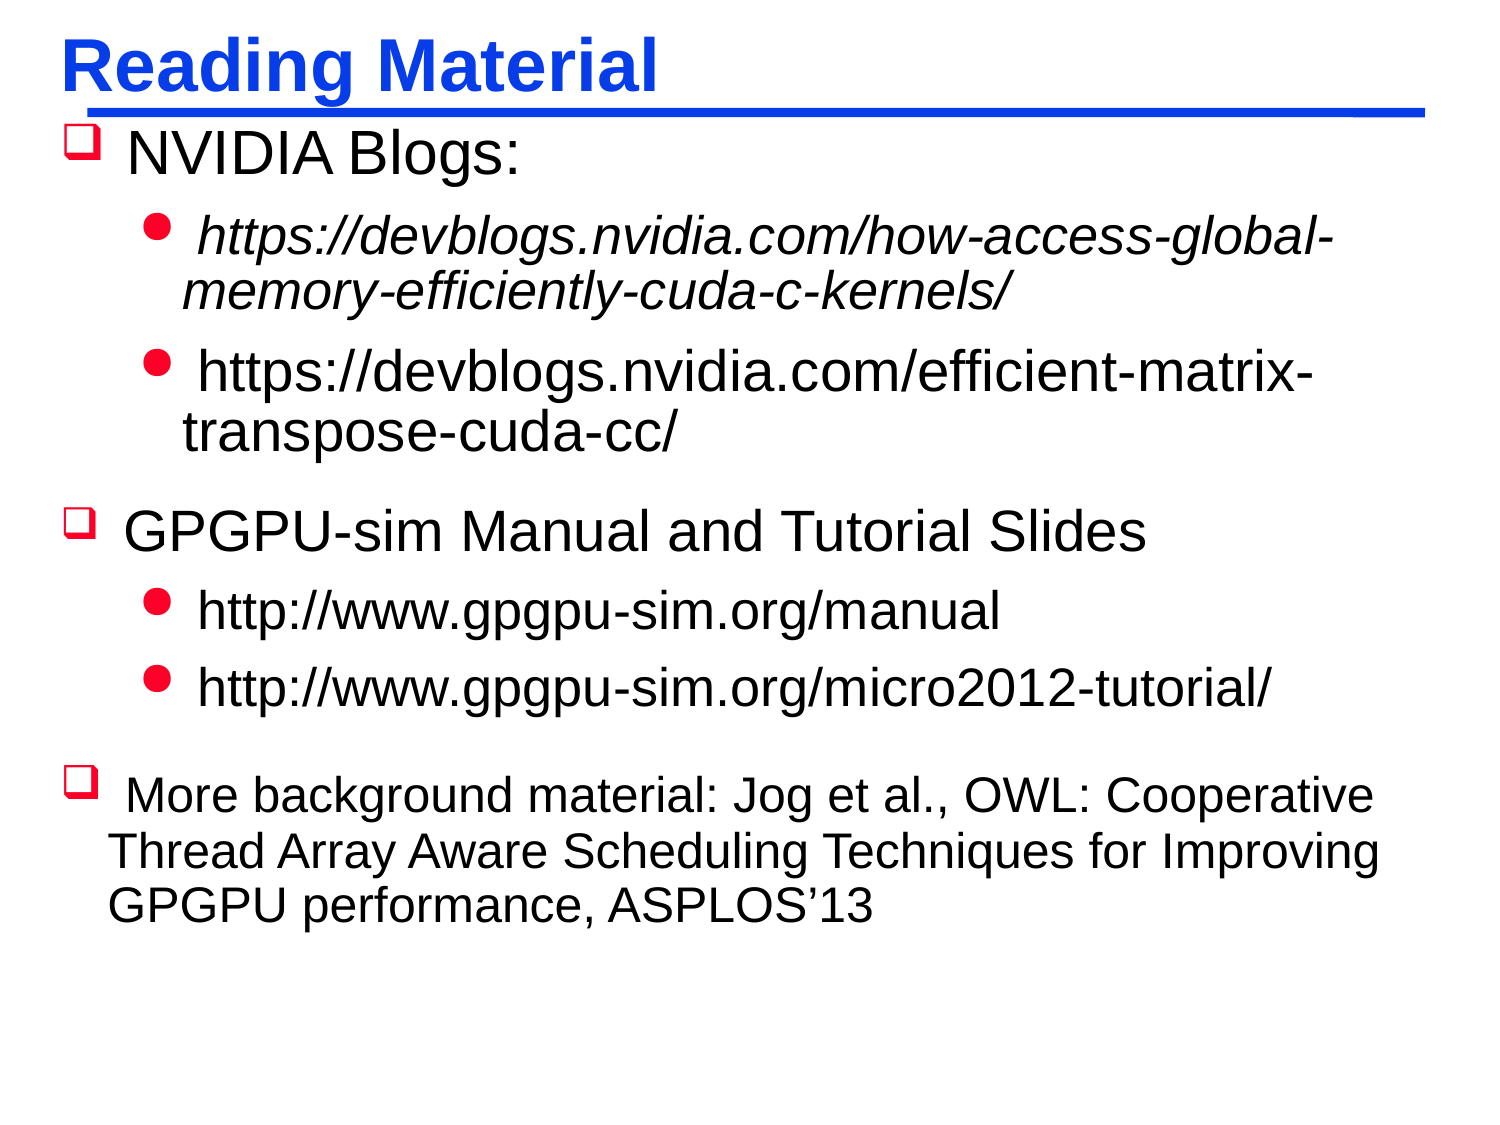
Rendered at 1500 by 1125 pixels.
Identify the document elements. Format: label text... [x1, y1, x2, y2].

title Reading Material [49, 24, 1388, 111]
list NVIDIA Blogs: https://devblogs.nvidia.com/how-access-global-memory-efficiently-cuda-c-kernels/ https://devblogs.nvidia.com/efficient-matrix-transpose-cuda-cc/ GPGPU-sim Manual and Tutorial Slides http://www.gpgpu-sim.org/manual http://www.gpgpu-sim.org/micro2012-tutorial/ More background material: Jog et al., OWL: Cooperative Thread Array Aware Scheduling Techniques for Improving GPGPU performance, ASPLOS’13 [49, 111, 1463, 1125]
